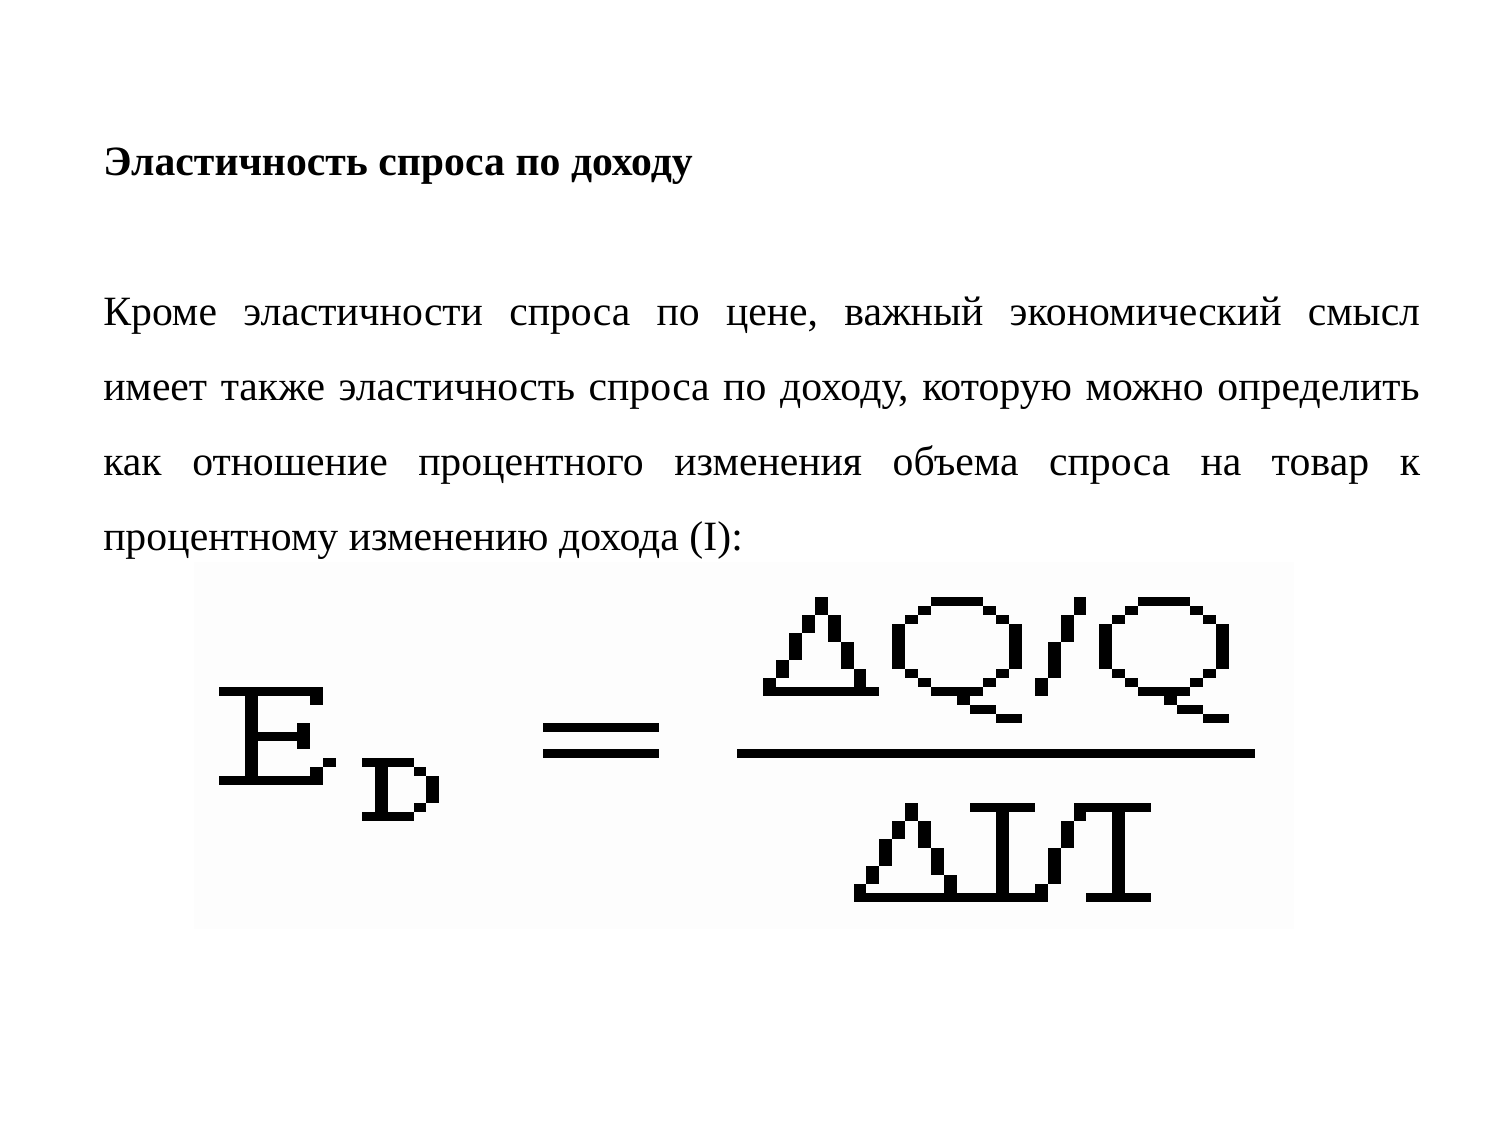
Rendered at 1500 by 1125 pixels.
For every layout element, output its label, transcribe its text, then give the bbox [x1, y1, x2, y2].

picture [194, 562, 1294, 929]
text_box Эластичность спроса по доходу Кроме эластичности спроса по цене, важный экономический смысл имеет также эластичность спроса по доходу, которую можно определить как отношение процентного изменения объема спроса на товар к процентному изменению дохода (I): [88, 101, 1436, 642]
